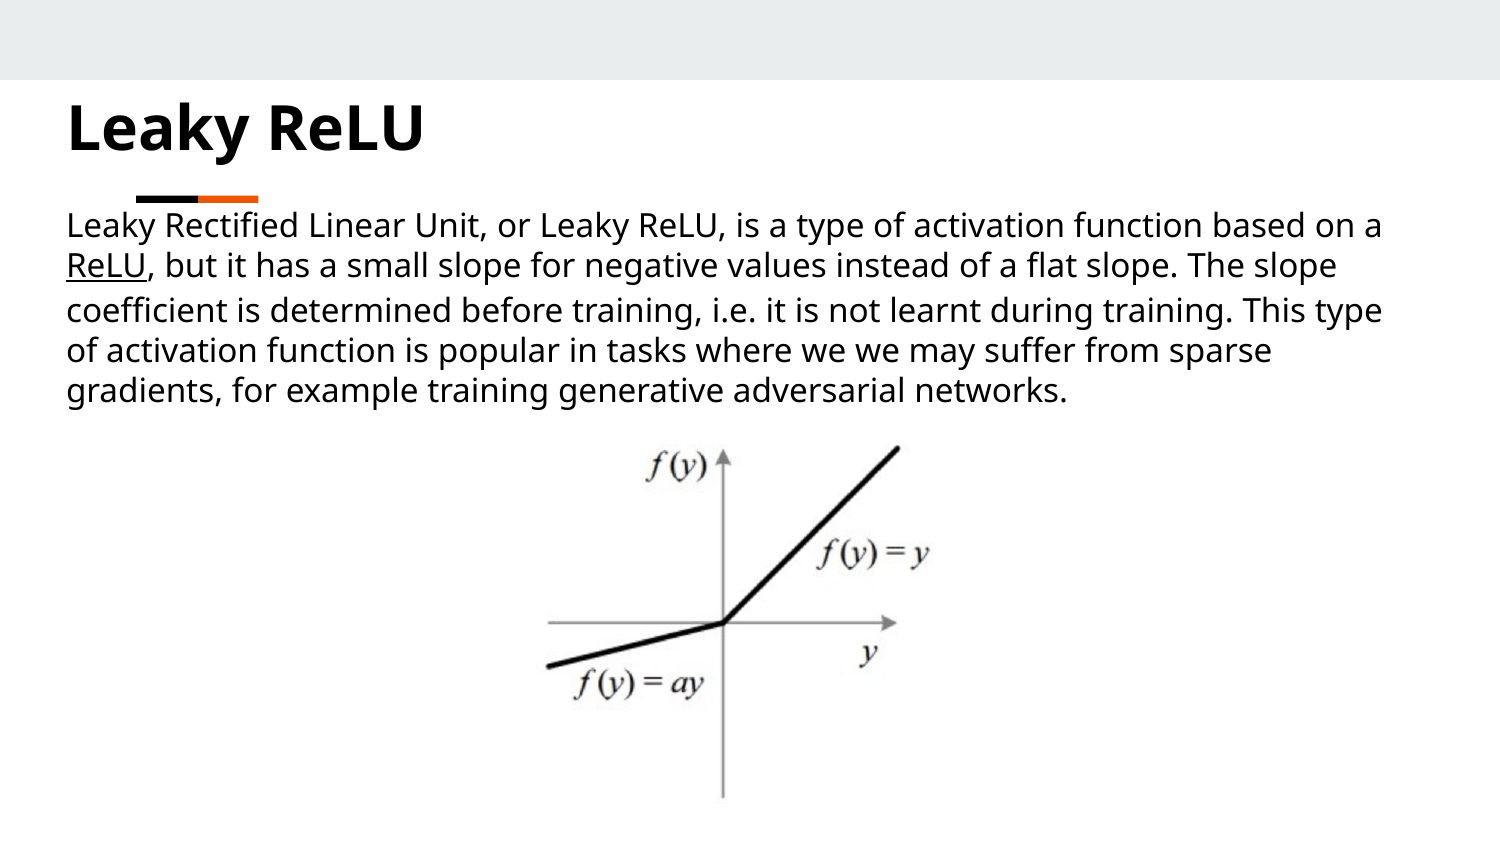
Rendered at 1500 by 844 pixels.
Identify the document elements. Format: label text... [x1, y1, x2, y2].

list Leaky Rectified Linear Unit, or Leaky ReLU, is a type of activation function based on a ReLU, but it has a small slope for negative values instead of a flat slope. The slope coefficient is determined before training, i.e. it is not learnt during training. This type of activation function is popular in tasks where we we may suffer from sparse gradients, for example training generative adversarial networks. [51, 189, 1414, 750]
picture [527, 421, 938, 805]
title Leaky ReLU [51, 72, 1449, 167]
